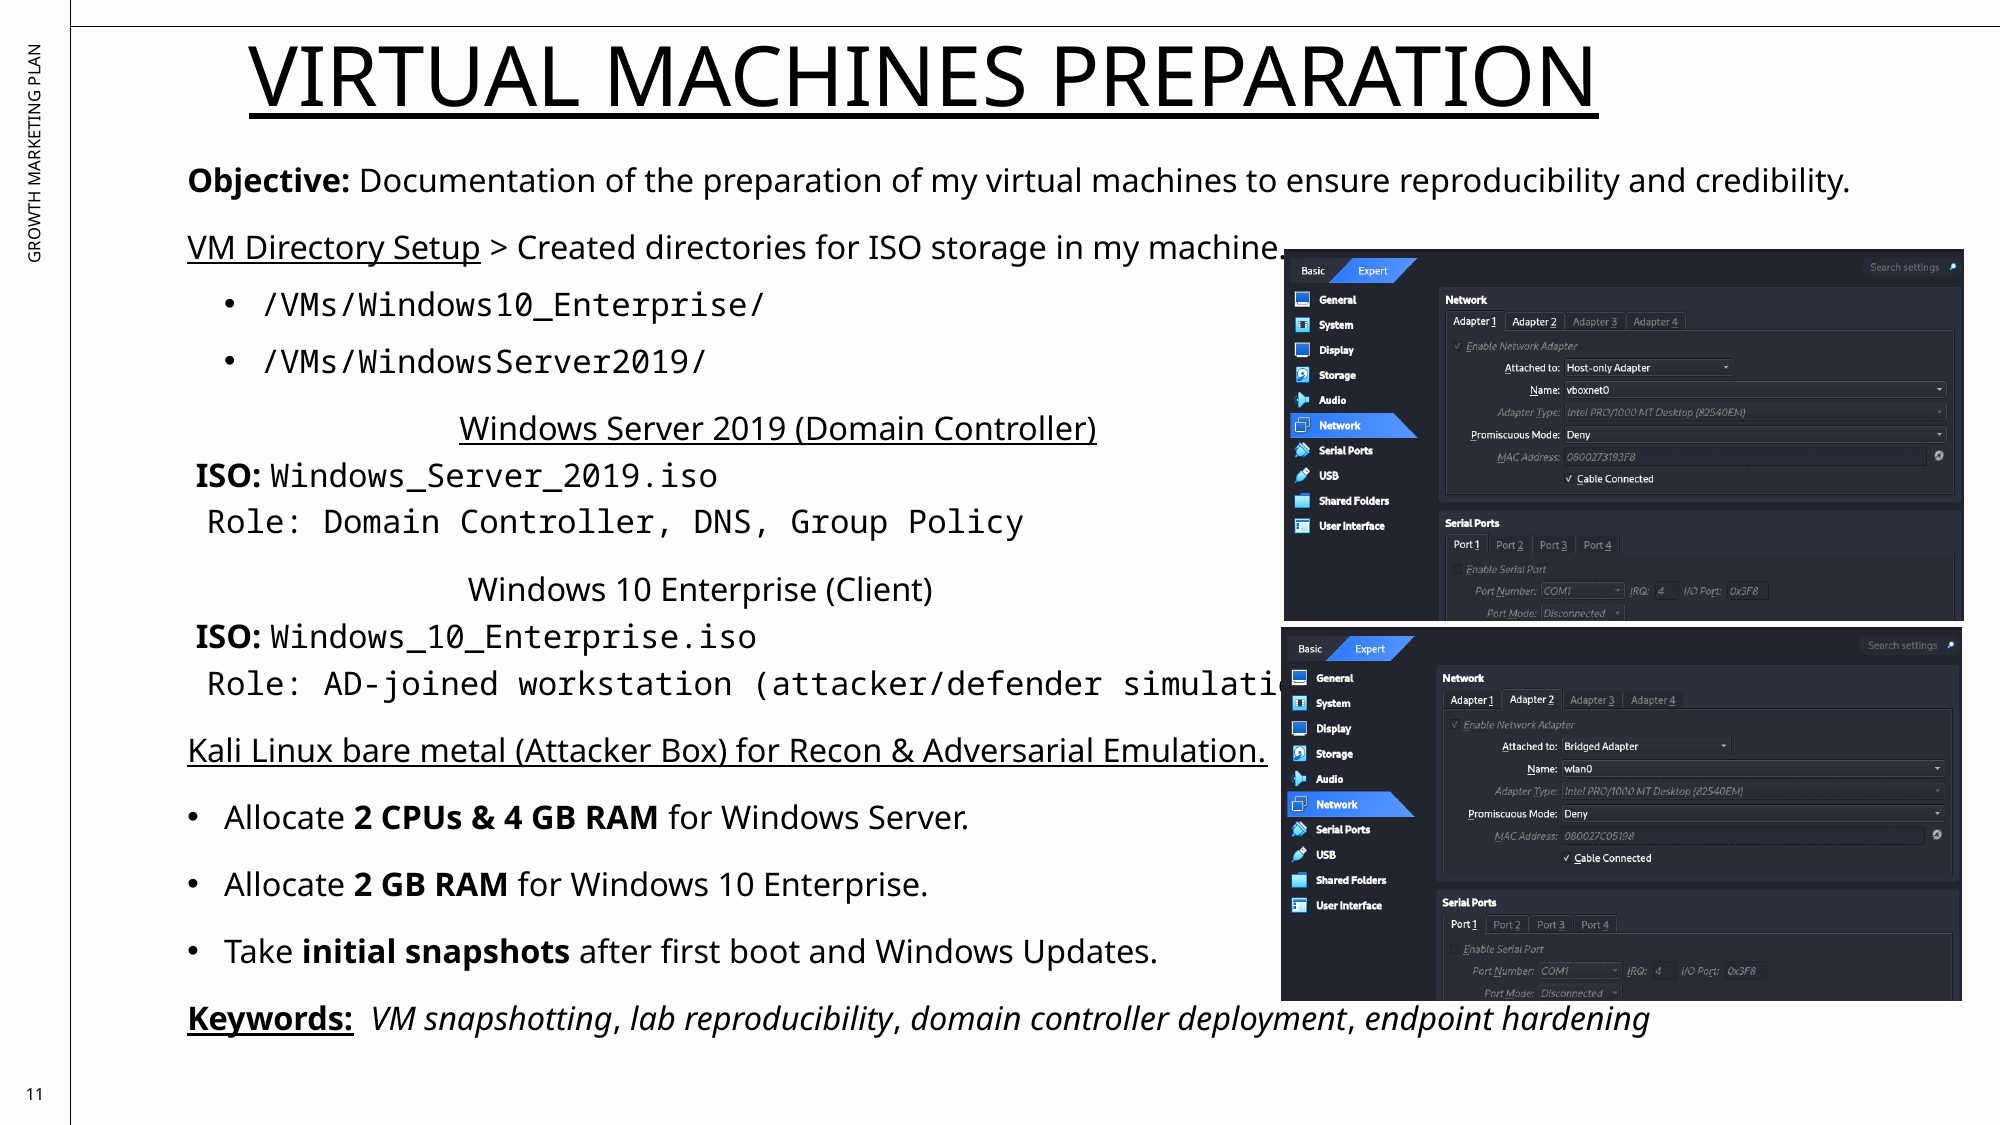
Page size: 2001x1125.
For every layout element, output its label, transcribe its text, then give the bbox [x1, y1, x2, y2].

title Virtual Machines Preparation [233, 27, 1896, 117]
footer GROWTH MARKETING PLAN [0, 28, 71, 778]
picture [1281, 627, 1962, 1001]
picture [1283, 249, 1964, 621]
slide_number 11 [0, 1065, 71, 1125]
list Objective: Documentation of the preparation of my virtual machines to ensure reproducibility and credibility. VM Directory Setup > Created directories for ISO storage in my machine. /VMs/Windows10_Enterprise/ /VMs/WindowsServer2019/ Windows Server 2019 (Domain Controller) ISO: Windows_Server_2019.iso Role: Domain Controller, DNS, Group Policy Windows 10 Enterprise (Client) ISO: Windows_10_Enterprise.iso Role: AD-joined workstation (attacker/defender simulation) Kali Linux bare metal (Attacker Box) for Recon & Adversarial Emulation. Allocate 2 CPUs & 4 GB RAM for Windows Server. Allocate 2 GB RAM for Windows 10 Enterprise. Take initial snapshots after first boot and Windows Updates. Keywords: VM snapshotting, lab reproducibility, domain controller deployment, endpoint hardening [172, 144, 1875, 1094]
